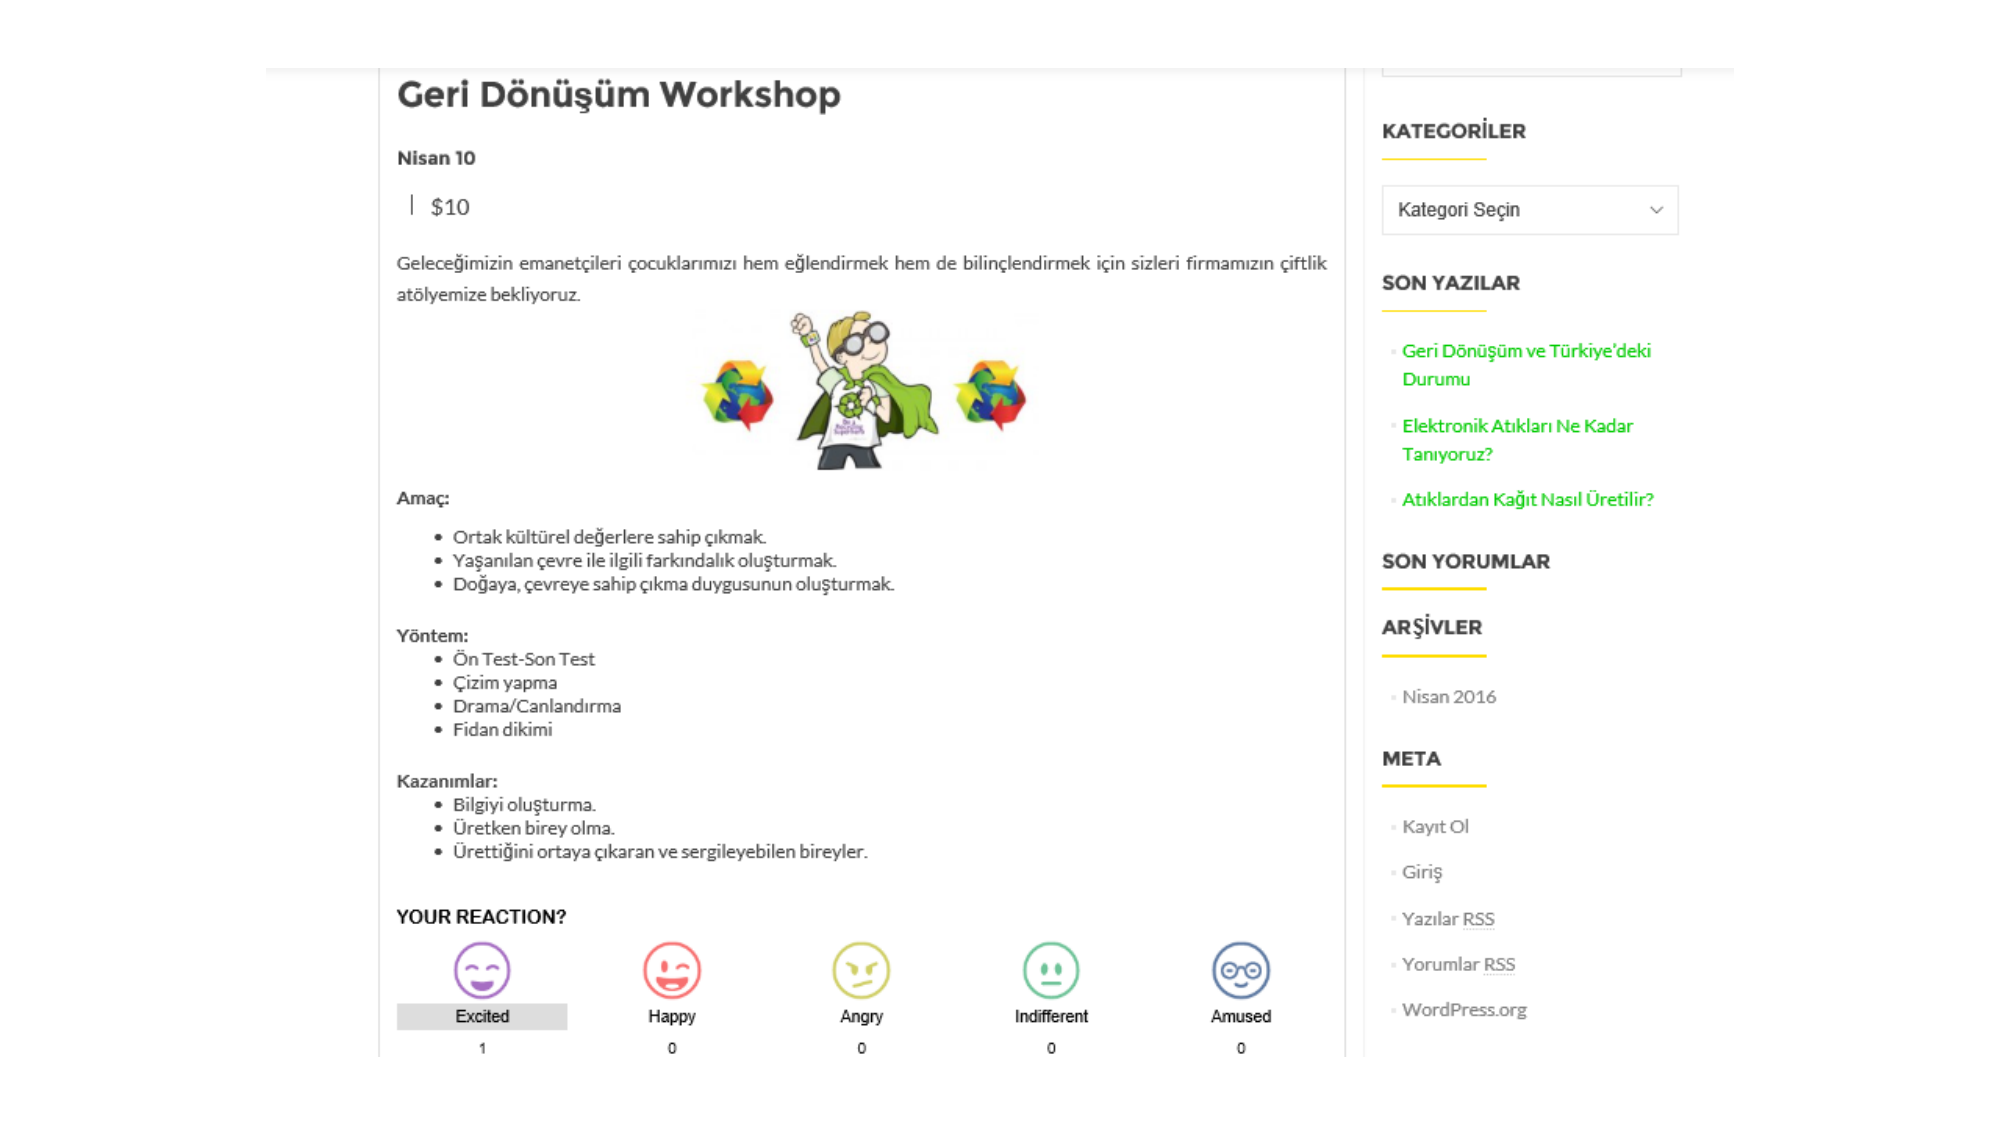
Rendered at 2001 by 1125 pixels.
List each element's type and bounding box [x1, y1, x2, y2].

picture [266, 68, 1734, 1057]
